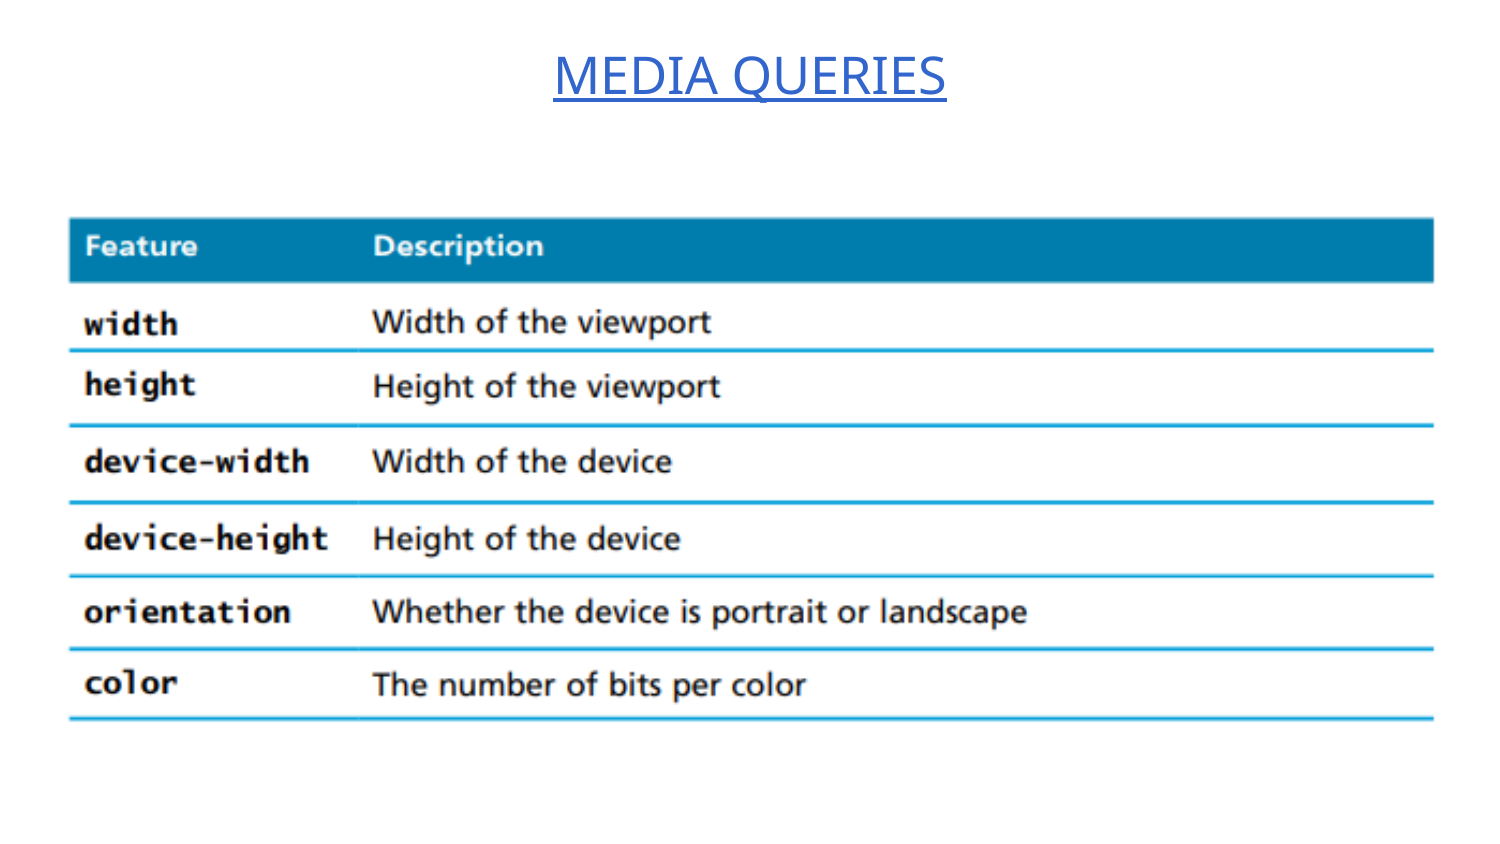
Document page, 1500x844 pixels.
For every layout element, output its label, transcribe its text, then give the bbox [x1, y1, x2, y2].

picture [62, 209, 1443, 735]
title MEDIA QUERIES [0, 37, 1500, 110]
